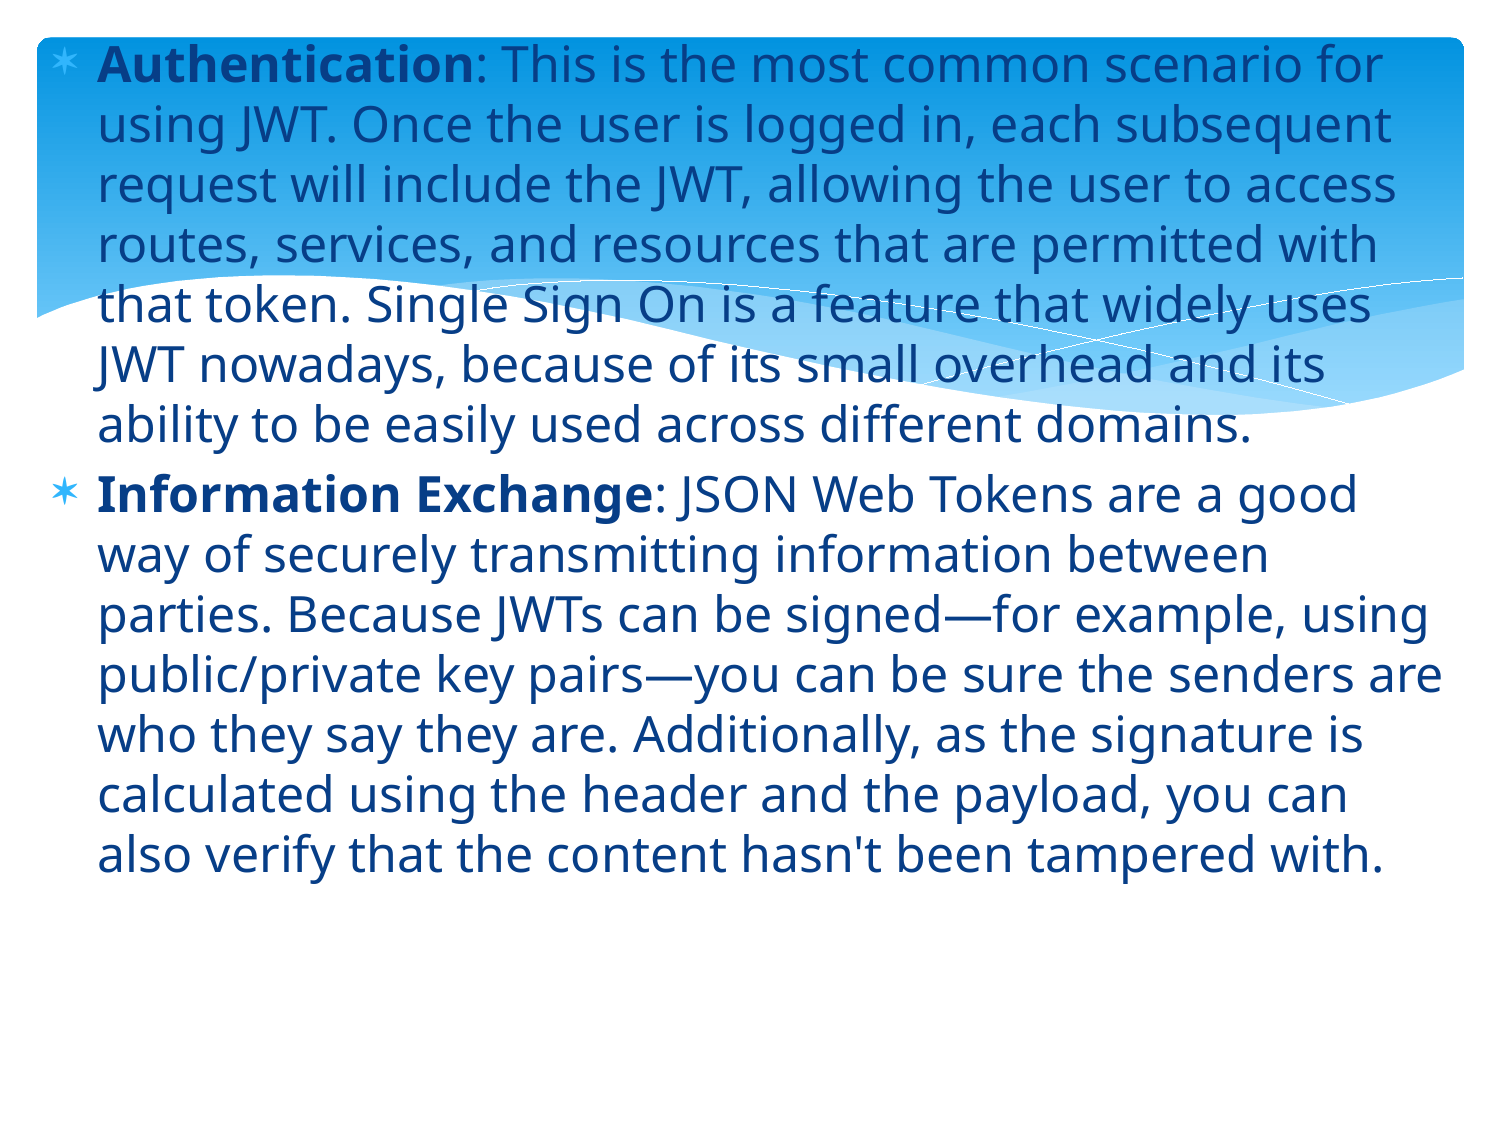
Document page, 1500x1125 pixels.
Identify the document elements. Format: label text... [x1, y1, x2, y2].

list Authentication: This is the most common scenario for using JWT. Once the user is logged in, each subsequent request will include the JWT, allowing the user to access routes, services, and resources that are permitted with that token. Single Sign On is a feature that widely uses JWT nowadays, because of its small overhead and its ability to be easily used across different domains. Information Exchange: JSON Web Tokens are a good way of securely transmitting information between parties. Because JWTs can be signed—for example, using public/private key pairs—you can be sure the senders are who they say they are. Additionally, as the signature is calculated using the header and the payload, you can also verify that the content hasn't been tampered with. [37, 24, 1463, 1005]
